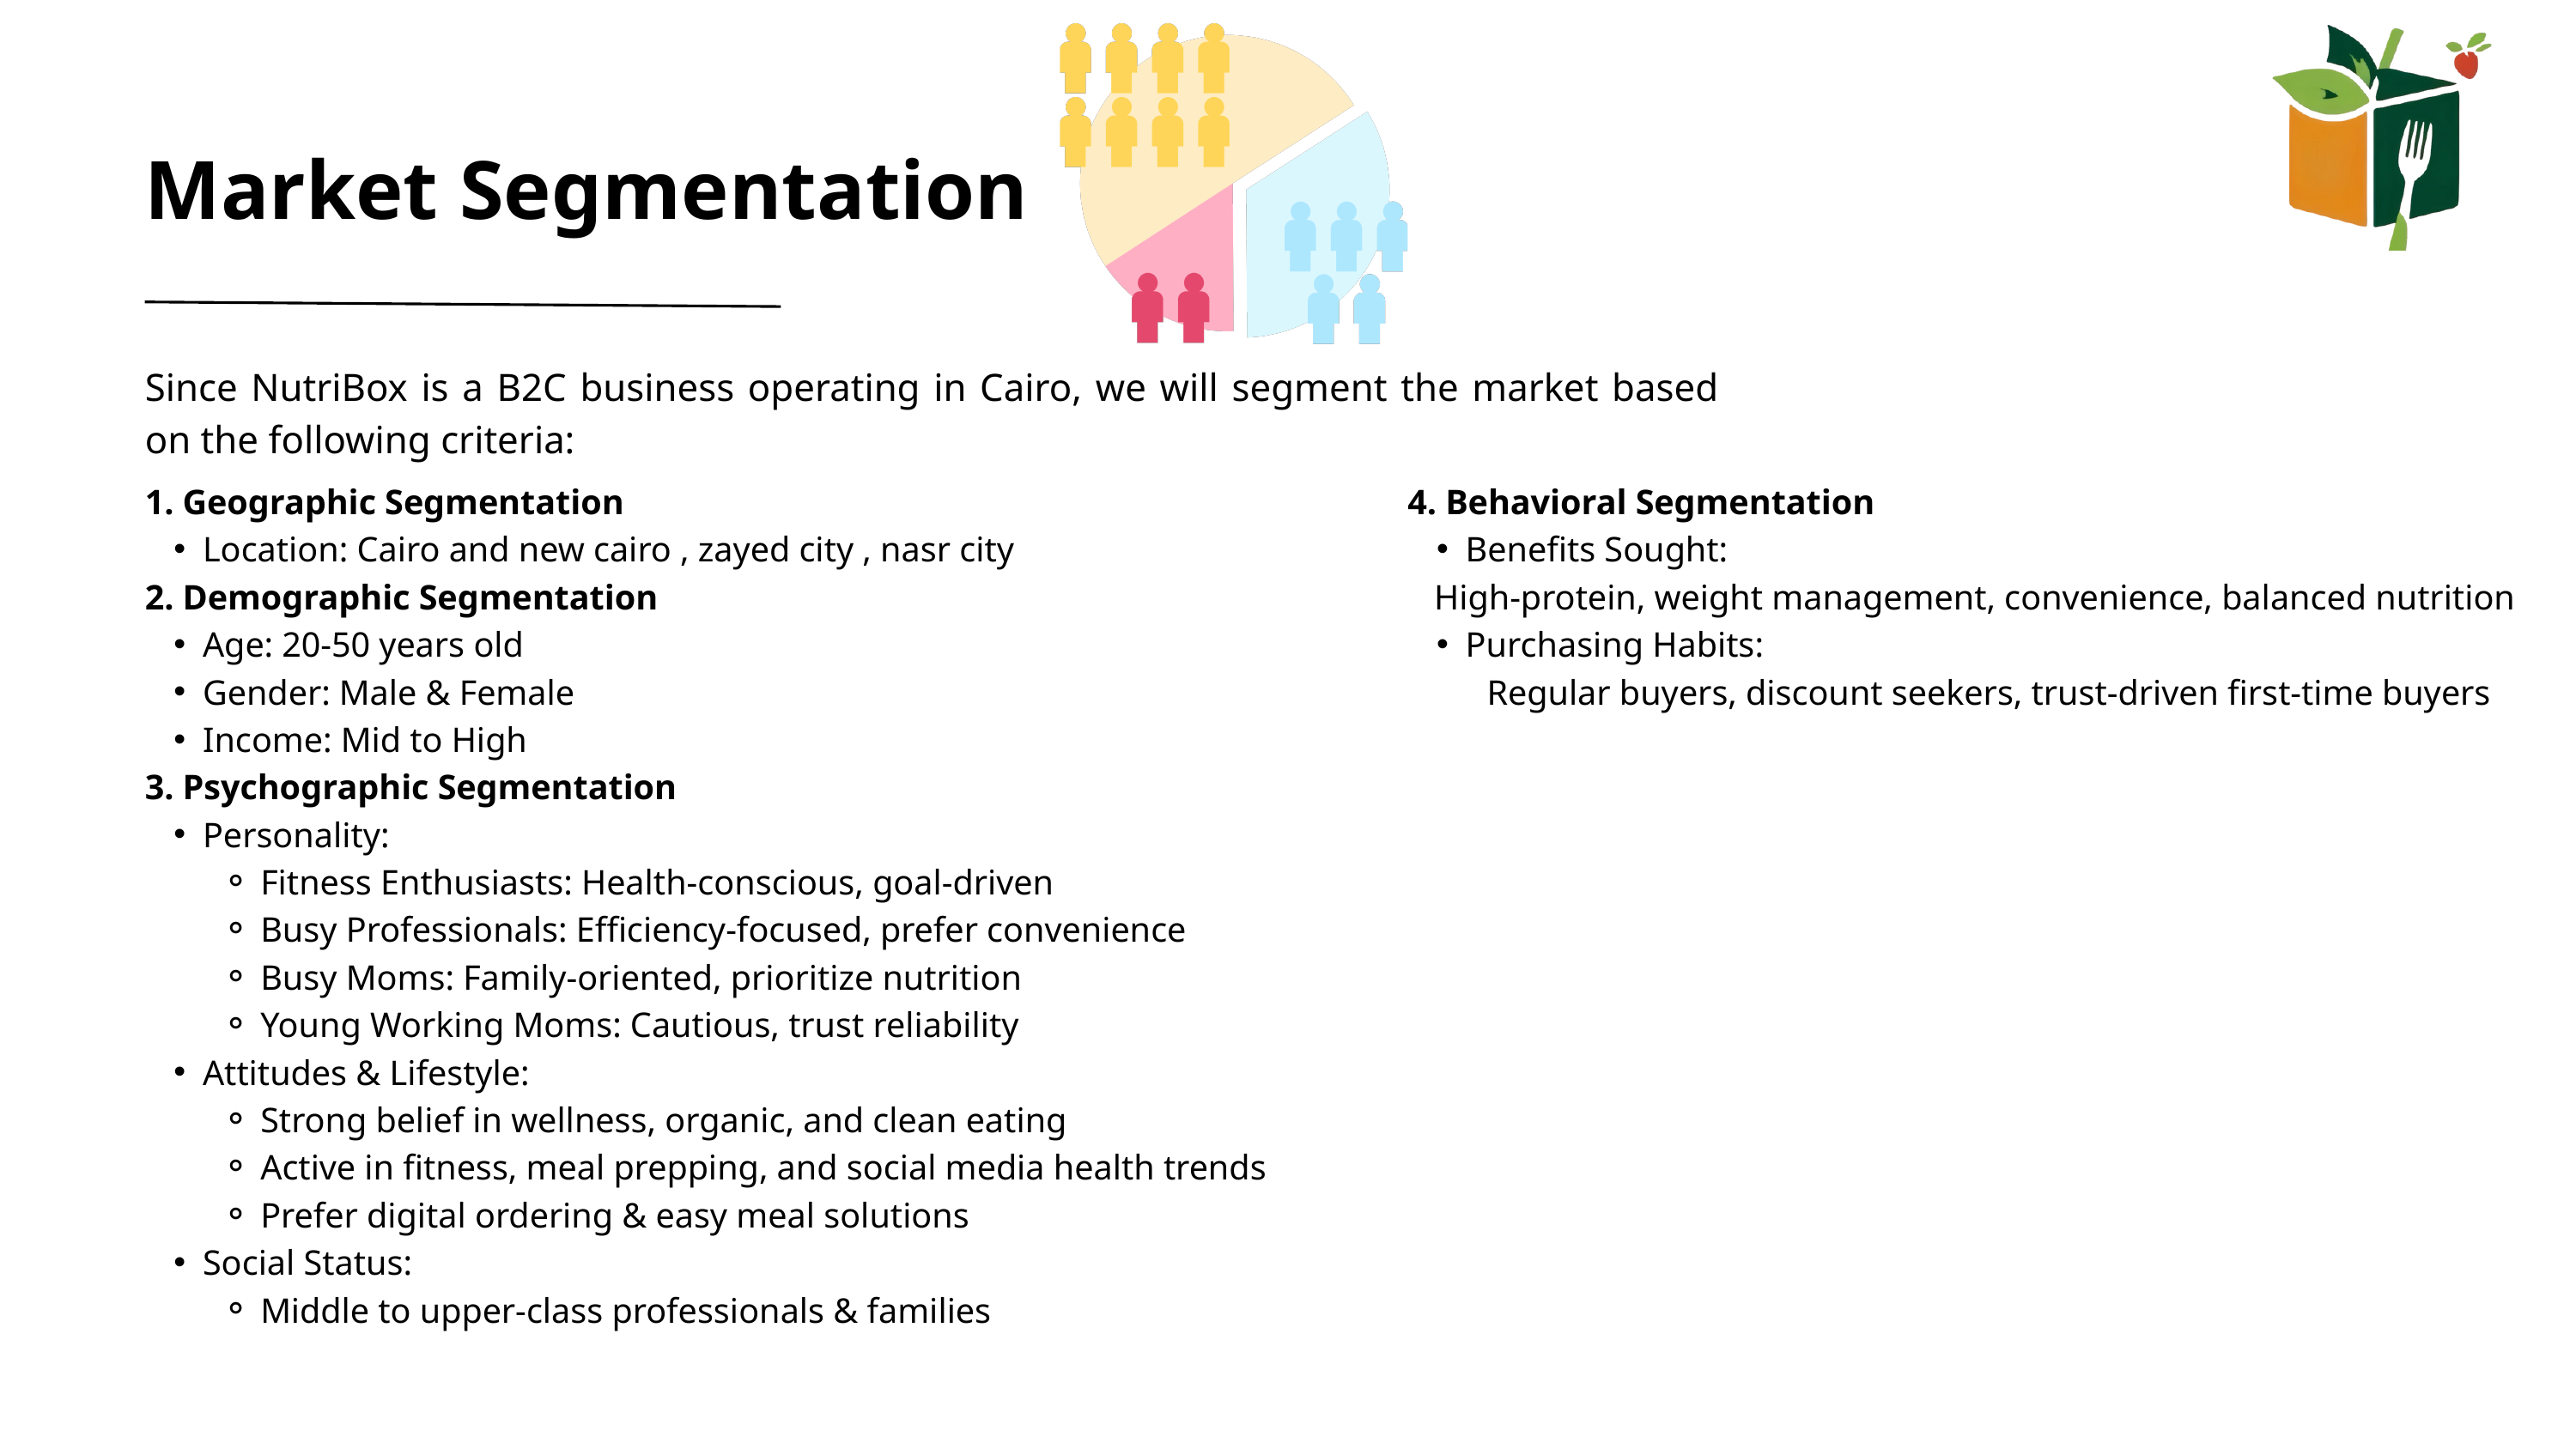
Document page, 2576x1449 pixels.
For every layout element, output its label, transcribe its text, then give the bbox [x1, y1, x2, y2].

text_box [2208, 0, 2576, 251]
text_box Since NutriBox is a B2C business operating in Cairo, we will segment the market based on the following criteria: [144, 355, 1721, 462]
text_box 1. Geographic Segmentation Location: Cairo and new cairo , zayed city , nasr city 2. Demographic Segmentation Age: 20-50 years old Gender: Male & Female Income: Mid to High 3. Psychographic Segmentation Personality: Fitness Enthusiasts: Health-conscious, goal-driven Busy Professionals: Efficiency-focused, prefer convenience Busy Moms: Family-oriented, prioritize nutrition Young Working Moms: Cautious, trust reliability Attitudes & Lifestyle: Strong belief in wellness, organic, and clean eating Active in fitness, meal prepping, and social media health trends Prefer digital ordering & easy meal solutions Social Status: Middle to upper-class professionals & families [144, 473, 1353, 1378]
text_box Market Segmentation [144, 139, 1085, 236]
text_box [1060, 23, 1408, 344]
text_box 4. Behavioral Segmentation Benefits Sought: High-protein, weight management, convenience, balanced nutrition Purchasing Habits: Regular buyers, discount seekers, trust-driven first-time buyers [1407, 473, 2576, 807]
